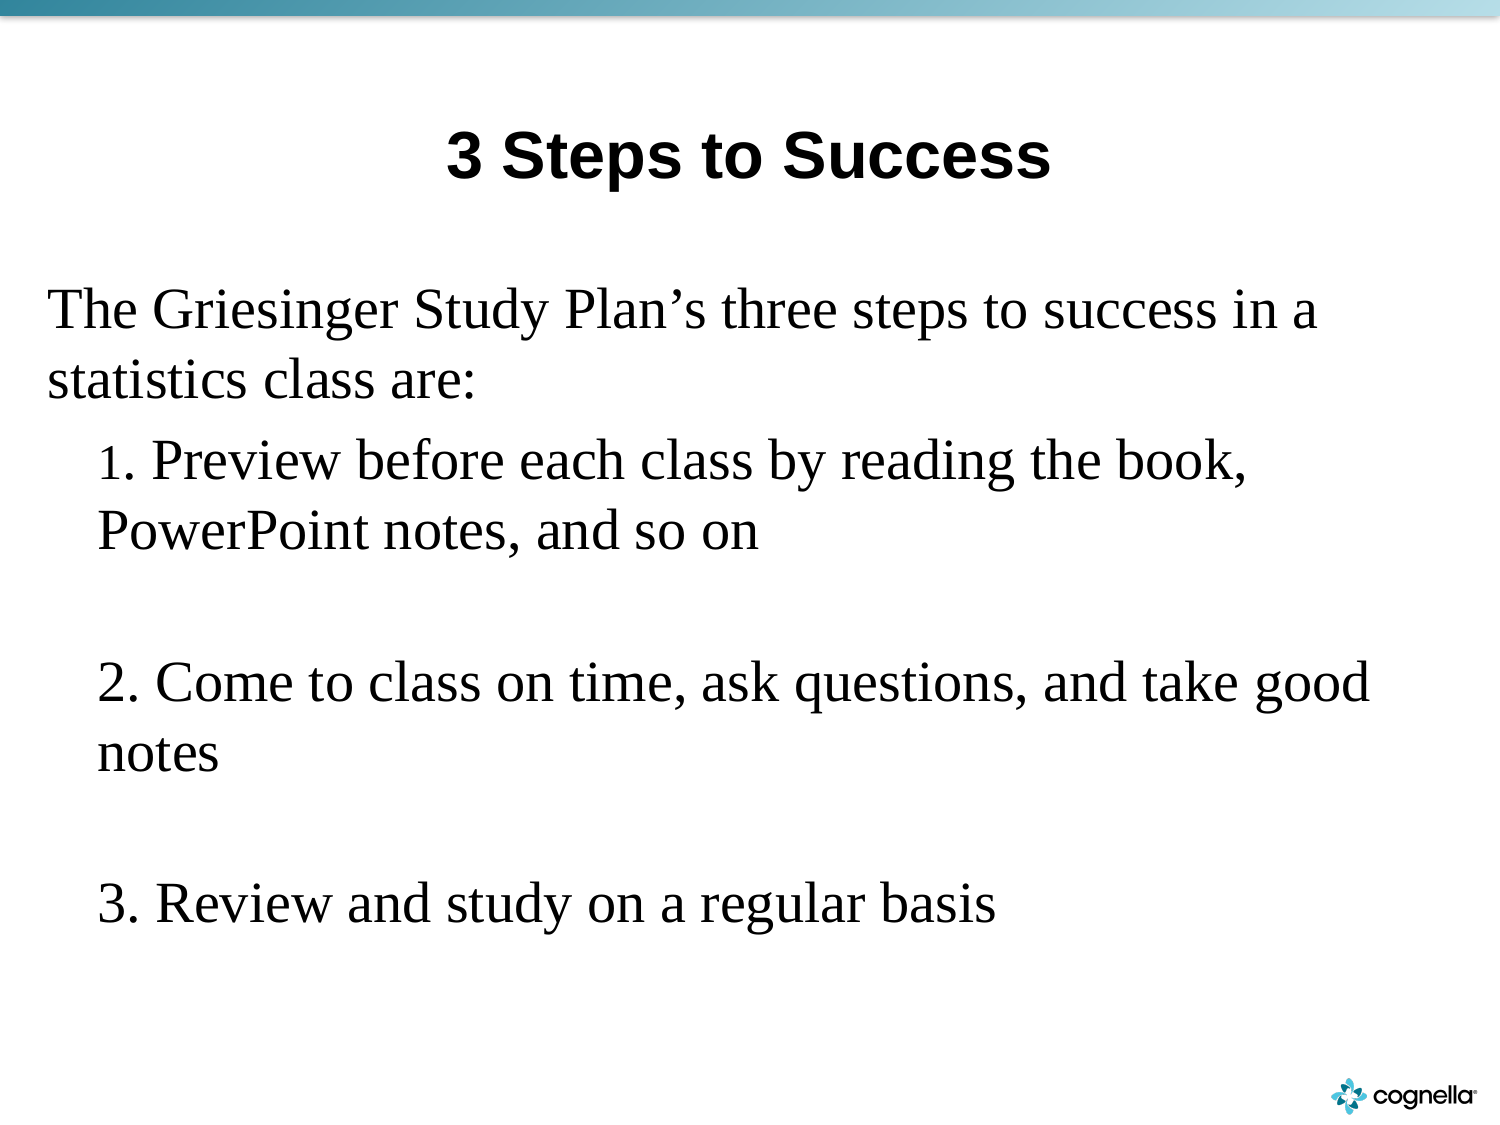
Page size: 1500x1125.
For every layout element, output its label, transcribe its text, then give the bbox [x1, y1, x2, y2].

list The Griesinger Study Plan’s three steps to success in a statistics class are: 1. Preview before each class by reading the book, PowerPoint notes, and so on 2. Come to class on time, ask questions, and take good notes 3. Review and study on a regular basis [33, 262, 1467, 984]
picture [1330, 1077, 1478, 1115]
title 3 Steps to Success [75, 71, 1425, 233]
